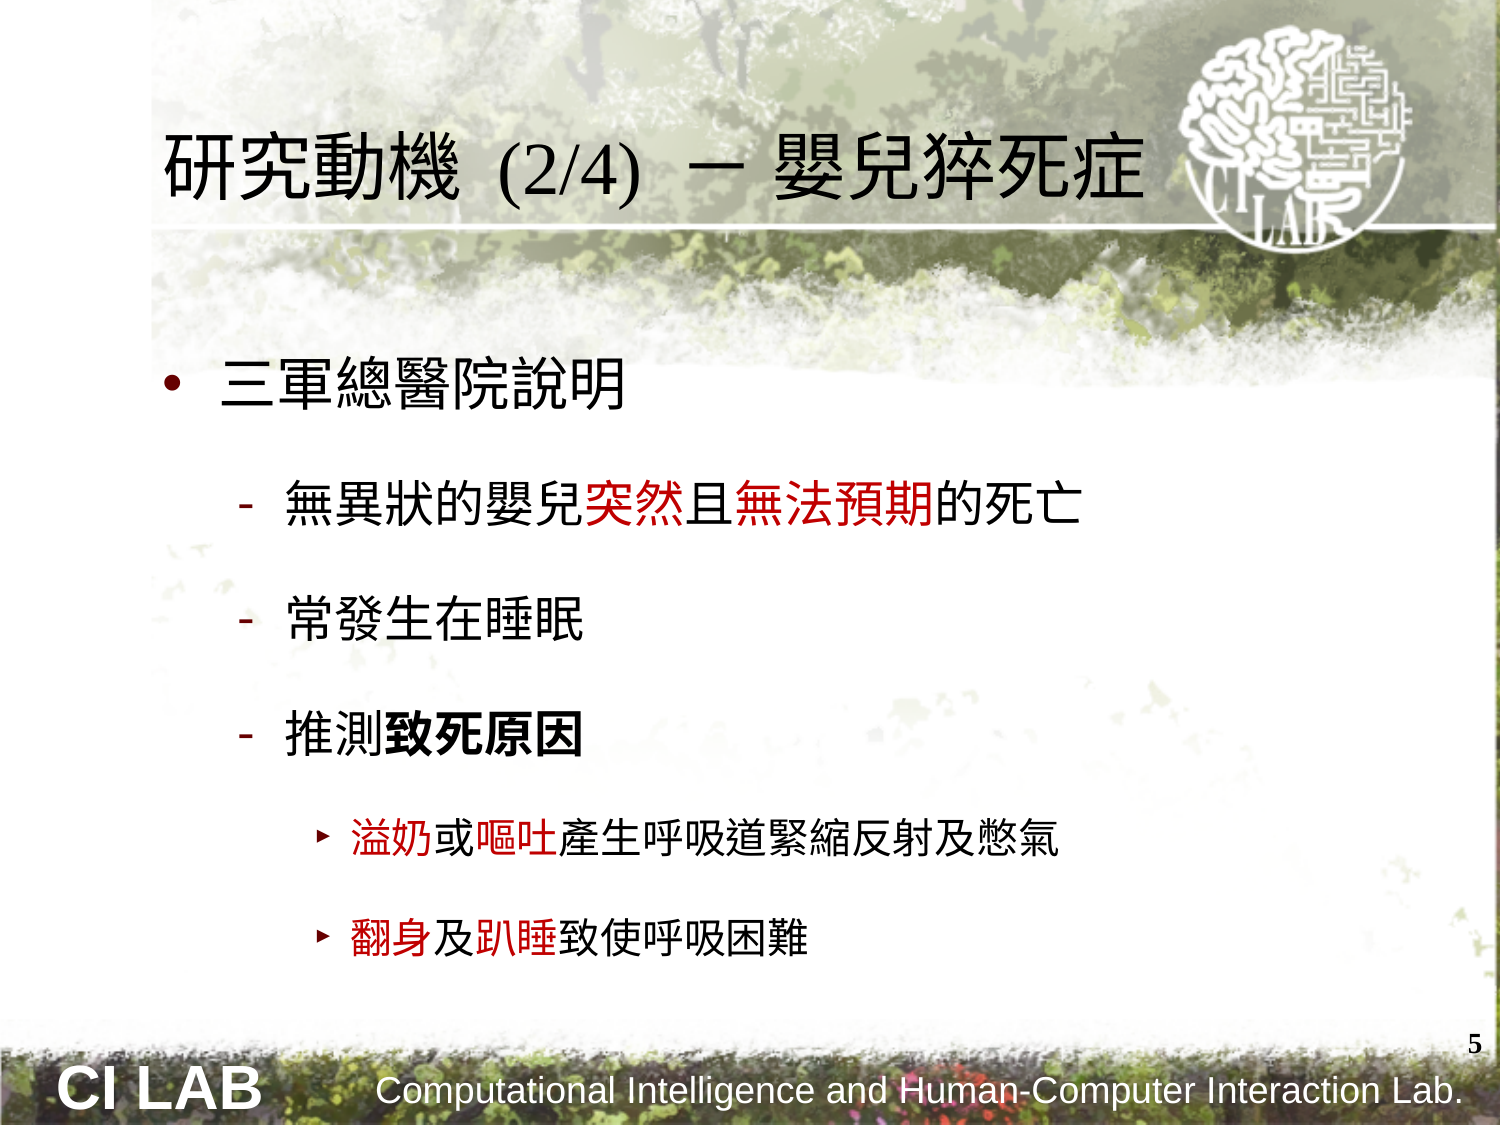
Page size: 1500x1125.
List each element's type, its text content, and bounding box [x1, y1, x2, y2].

picture [0, 0, 1500, 1125]
title 研究動機 (2/4) － 嬰兒猝死症 [147, 31, 1448, 219]
slide_number 5 [1426, 985, 1500, 1067]
text_box 三軍總醫院說明 無異狀的嬰兒突然且無法預期的死亡 常發生在睡眠 推測致死原因 溢奶或嘔吐產生呼吸道緊縮反射及憋氣 翻身及趴睡致使呼吸困難 [147, 304, 1410, 961]
